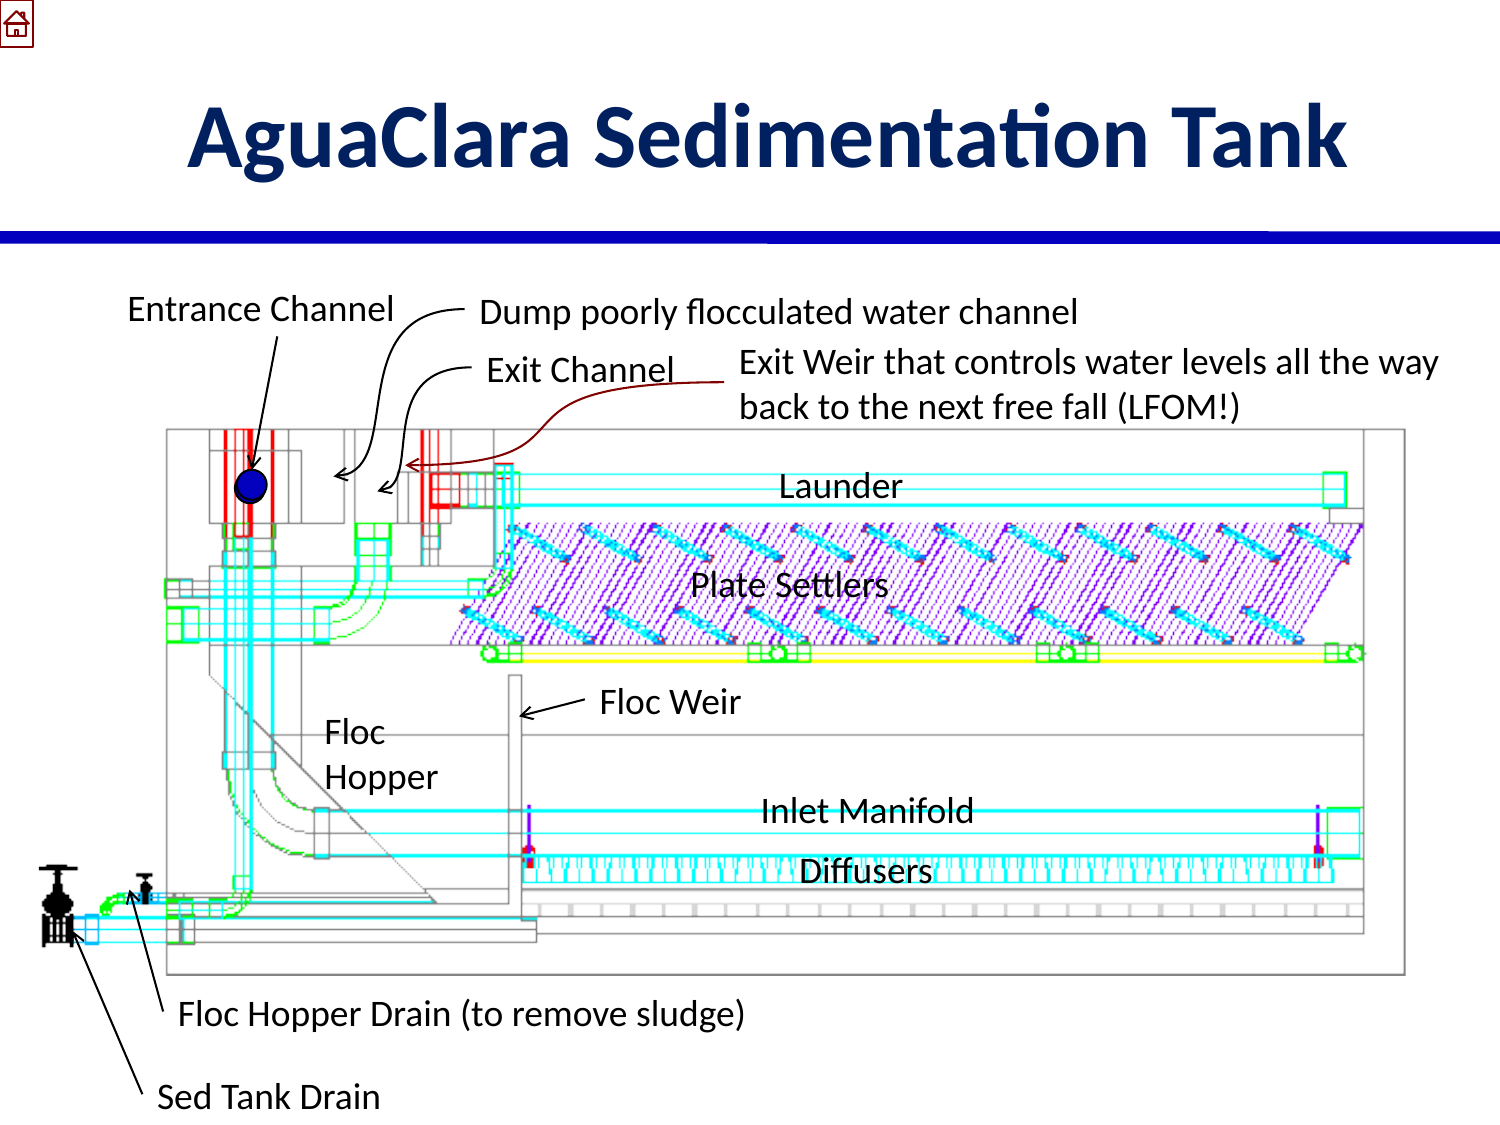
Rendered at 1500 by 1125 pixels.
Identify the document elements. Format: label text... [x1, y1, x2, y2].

text_box Exit Channel [471, 339, 724, 381]
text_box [518, 699, 586, 717]
text_box Floc Hopper Drain (to remove sludge) [163, 983, 1022, 1042]
text_box Exit Weir that controls water levels all the way back to the next free fall (LFOM!) [724, 329, 1471, 435]
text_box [72, 930, 143, 1095]
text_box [404, 382, 725, 466]
text_box Entrance Channel [112, 276, 443, 337]
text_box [129, 889, 164, 1013]
text_box Dump poorly flocculated water channel [464, 279, 1175, 339]
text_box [376, 475, 472, 492]
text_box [251, 336, 278, 470]
picture [38, 423, 1406, 977]
text_box Sed Tank Drain [142, 1064, 427, 1125]
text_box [333, 309, 465, 477]
title AguaClara Sedimentation Tank [75, 37, 1463, 225]
